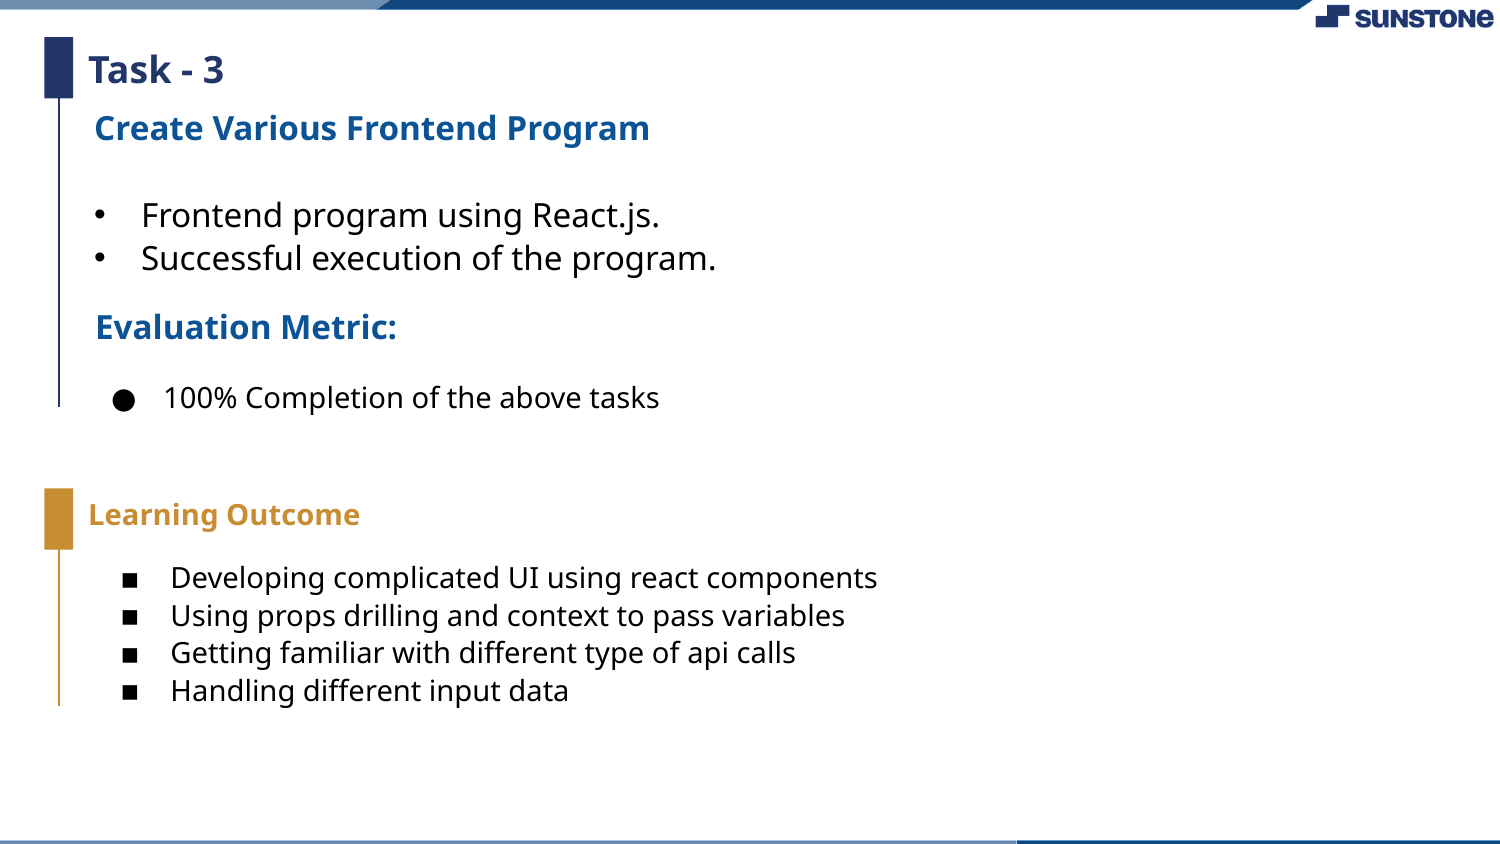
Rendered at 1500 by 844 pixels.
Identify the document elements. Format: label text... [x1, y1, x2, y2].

list Create Various Frontend Program Frontend program using React.js. Successful execution of the program. [79, 96, 1210, 322]
text_box Task - 3 [73, 38, 505, 92]
text_box 100% Completion of the above tasks [73, 372, 827, 425]
text_box Evaluation Metric: [80, 298, 834, 351]
picture [0, 0, 1500, 844]
list Developing complicated UI using react components Using props drilling and context to pass variables Getting familiar with different type of api calls Handling different input data [80, 549, 1237, 738]
text_box Learning Outcome [73, 488, 505, 541]
